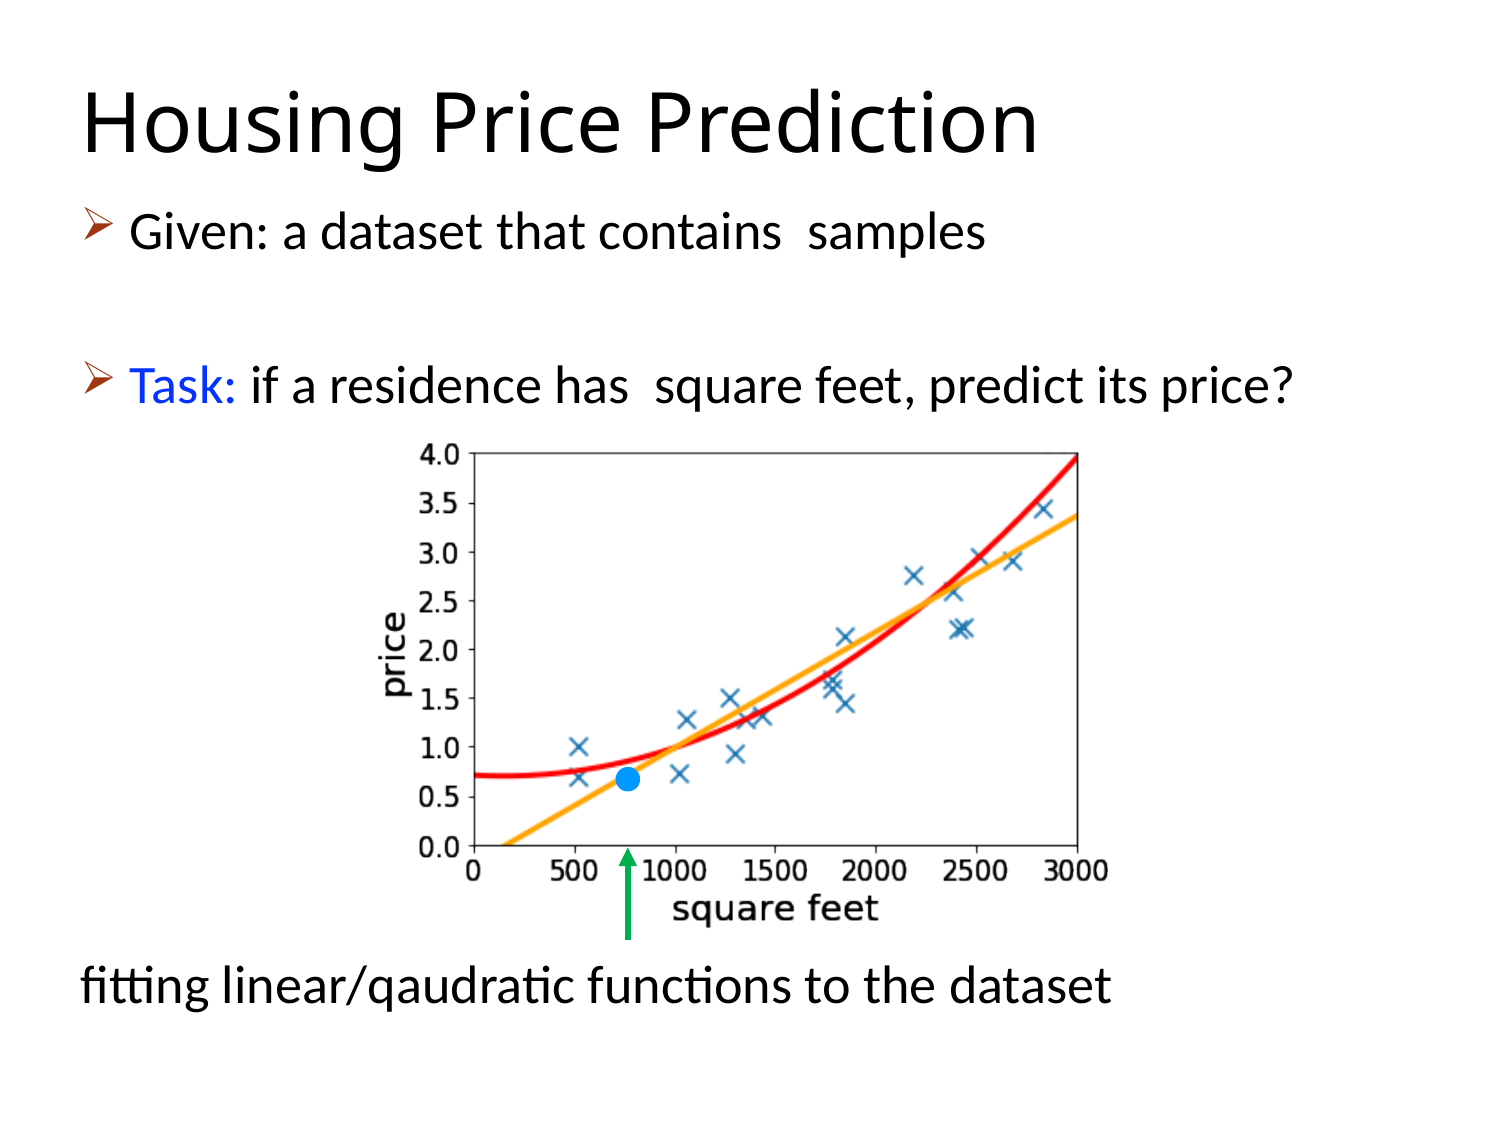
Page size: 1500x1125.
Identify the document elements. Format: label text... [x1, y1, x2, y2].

text_box [795, 903, 1140, 1041]
picture [364, 431, 1124, 939]
text_box fitting linear/qaudratic functions to the dataset [65, 949, 1500, 1125]
title Housing Price Prediction [65, 45, 1471, 206]
